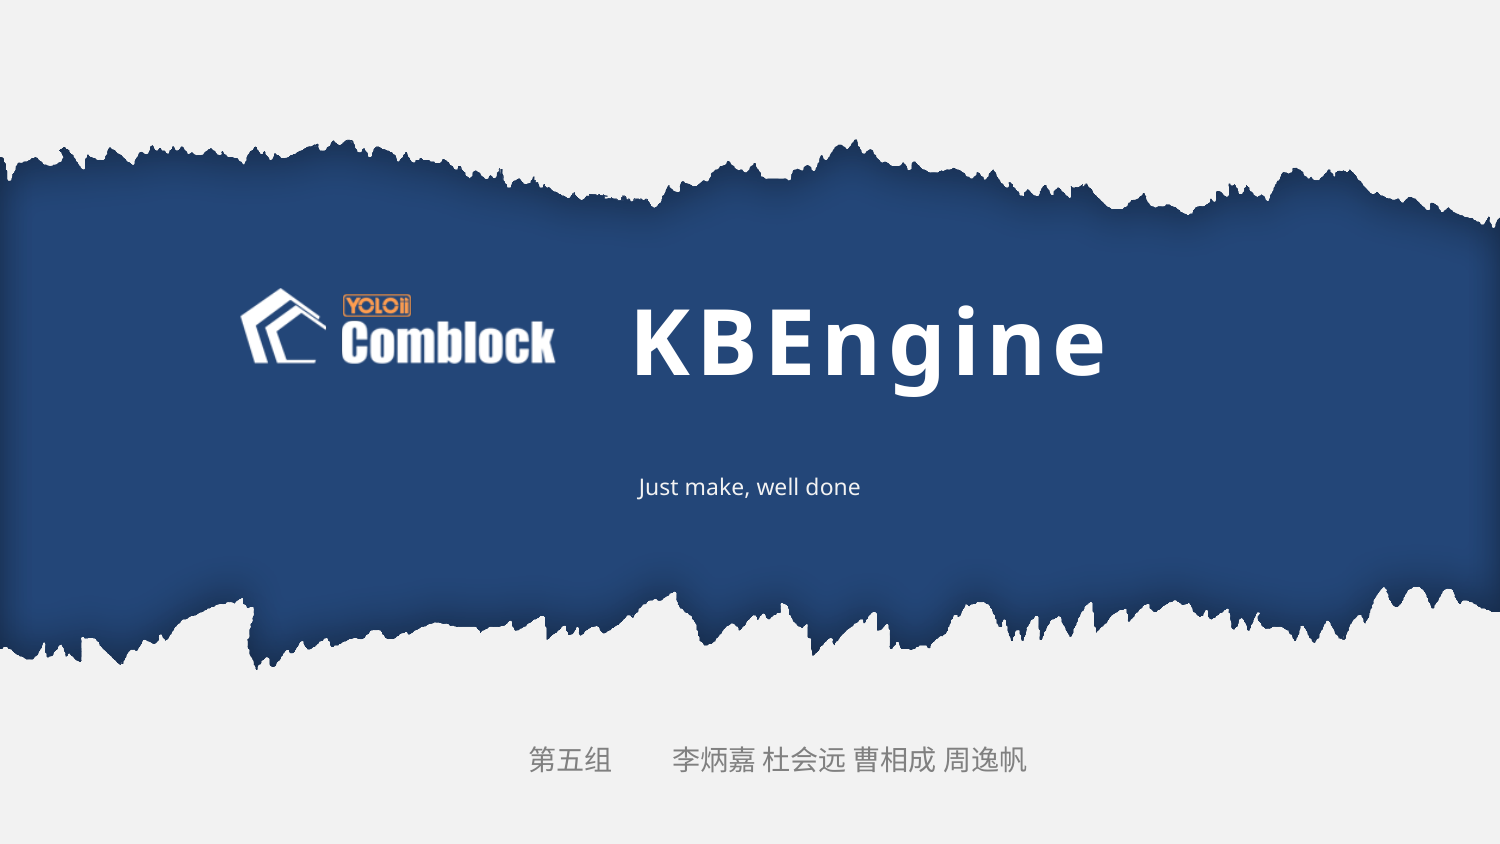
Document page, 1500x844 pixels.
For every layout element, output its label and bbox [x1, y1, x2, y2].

text_box [407, 728, 1055, 789]
picture [0, 102, 1500, 694]
